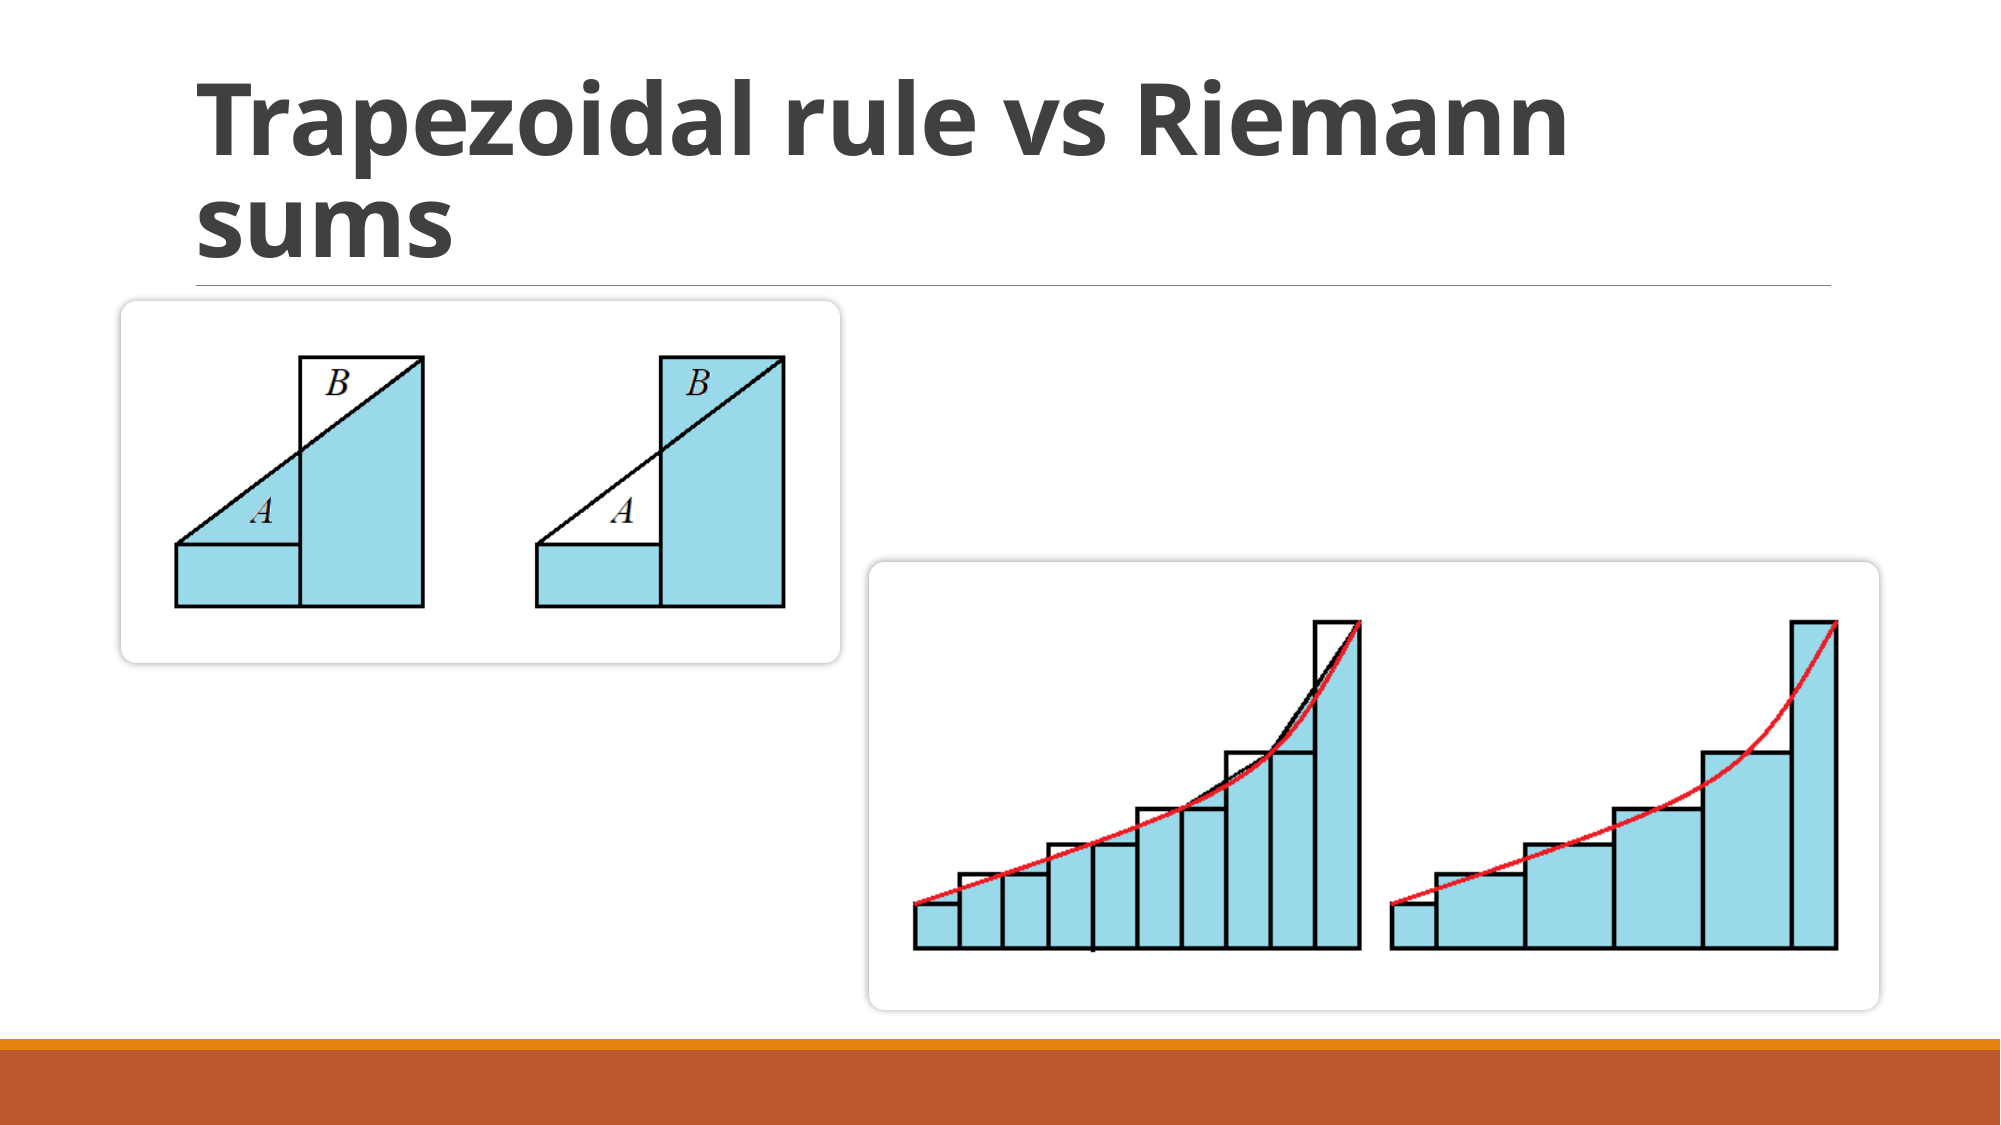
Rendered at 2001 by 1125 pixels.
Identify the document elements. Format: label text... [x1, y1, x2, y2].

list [151, 331, 810, 633]
picture [899, 592, 1849, 980]
title Trapezoidal rule vs Riemann sums [180, 47, 1830, 285]
